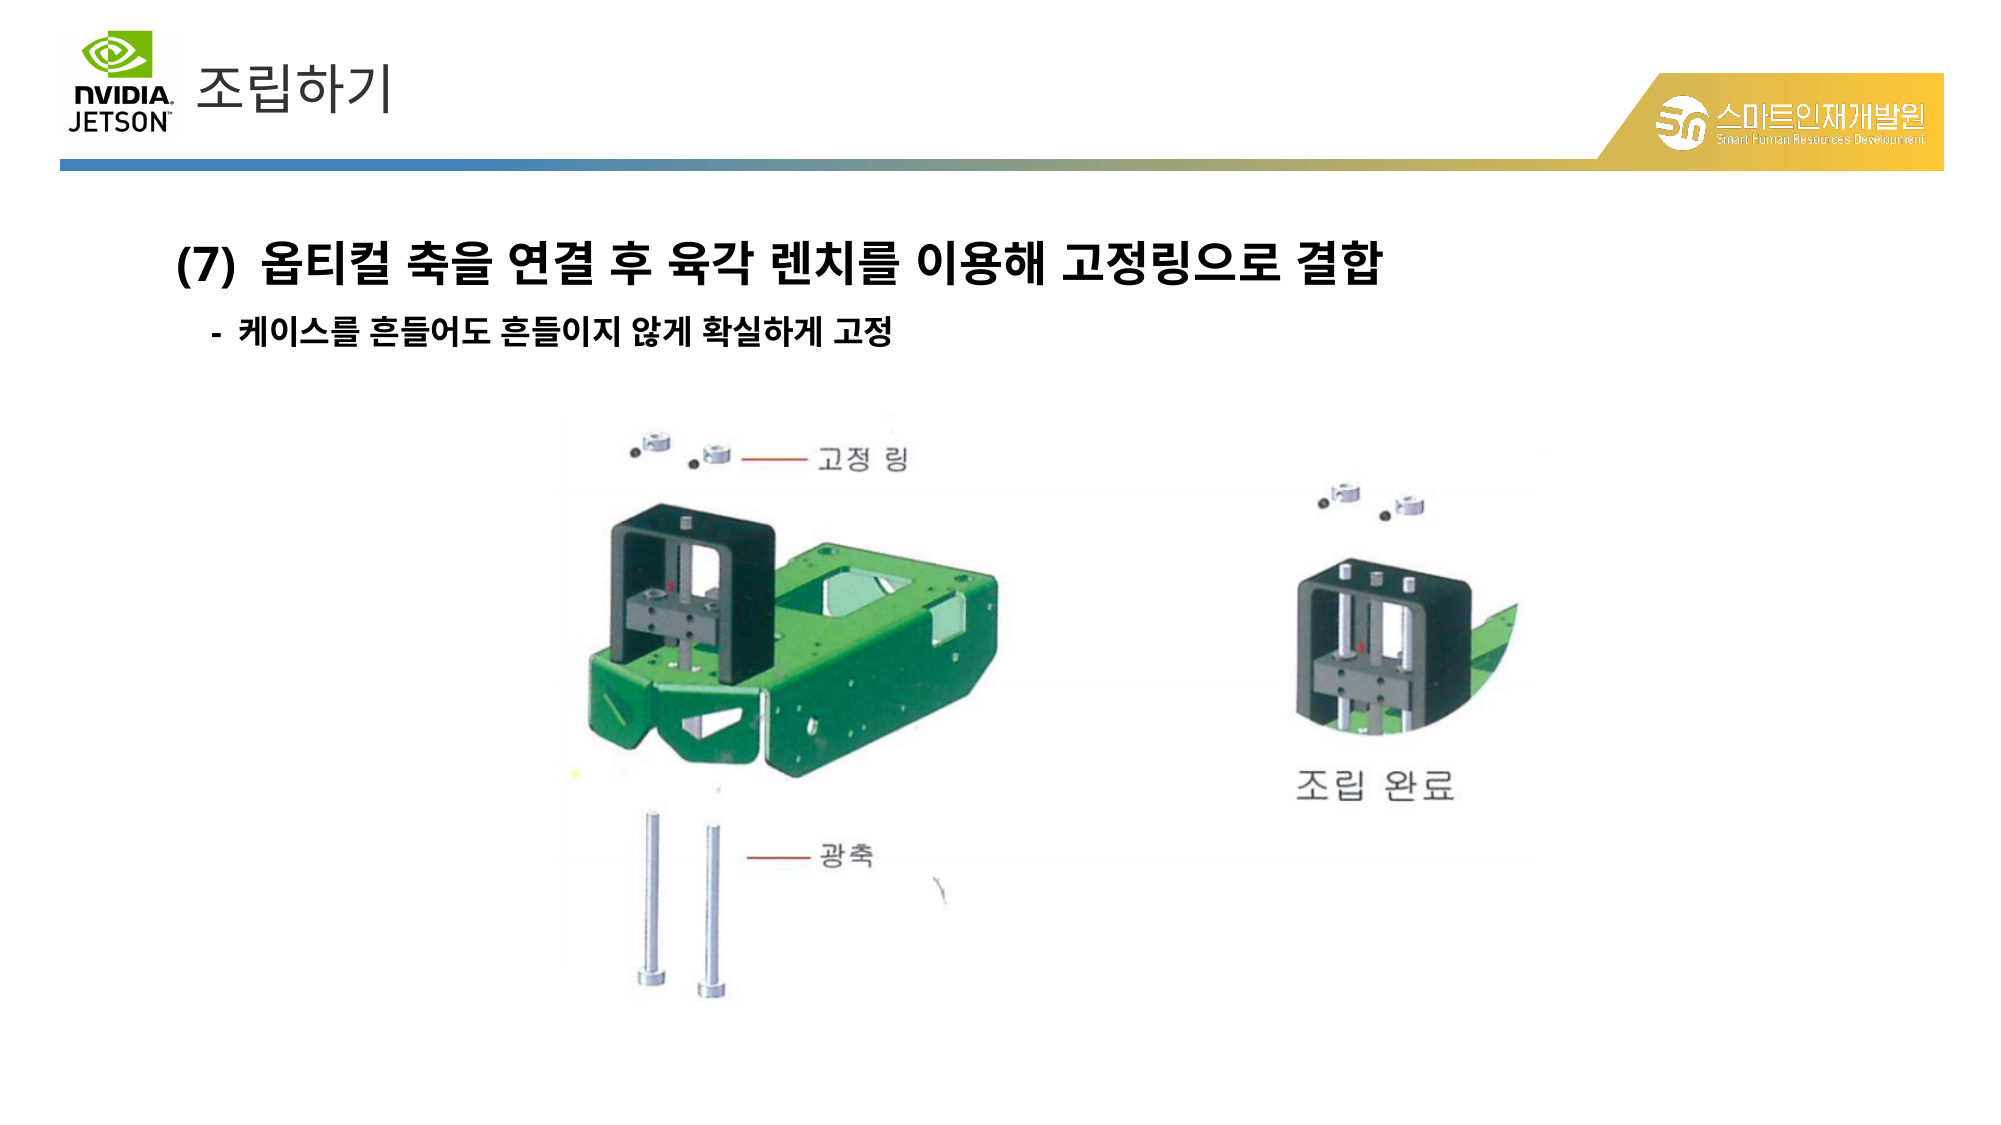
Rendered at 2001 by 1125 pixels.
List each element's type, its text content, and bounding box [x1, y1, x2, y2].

text_box 조립하기 [180, 47, 410, 128]
picture [59, 26, 178, 140]
text_box (7) 옵티컬 축을 연결 후 육각 렌치를 이용해 고정링으로 결합 - 케이스를 흔들어도 흔들이지 않게 확실하게 고정 [161, 197, 1863, 445]
picture [552, 414, 1547, 1014]
picture [1643, 84, 1938, 162]
